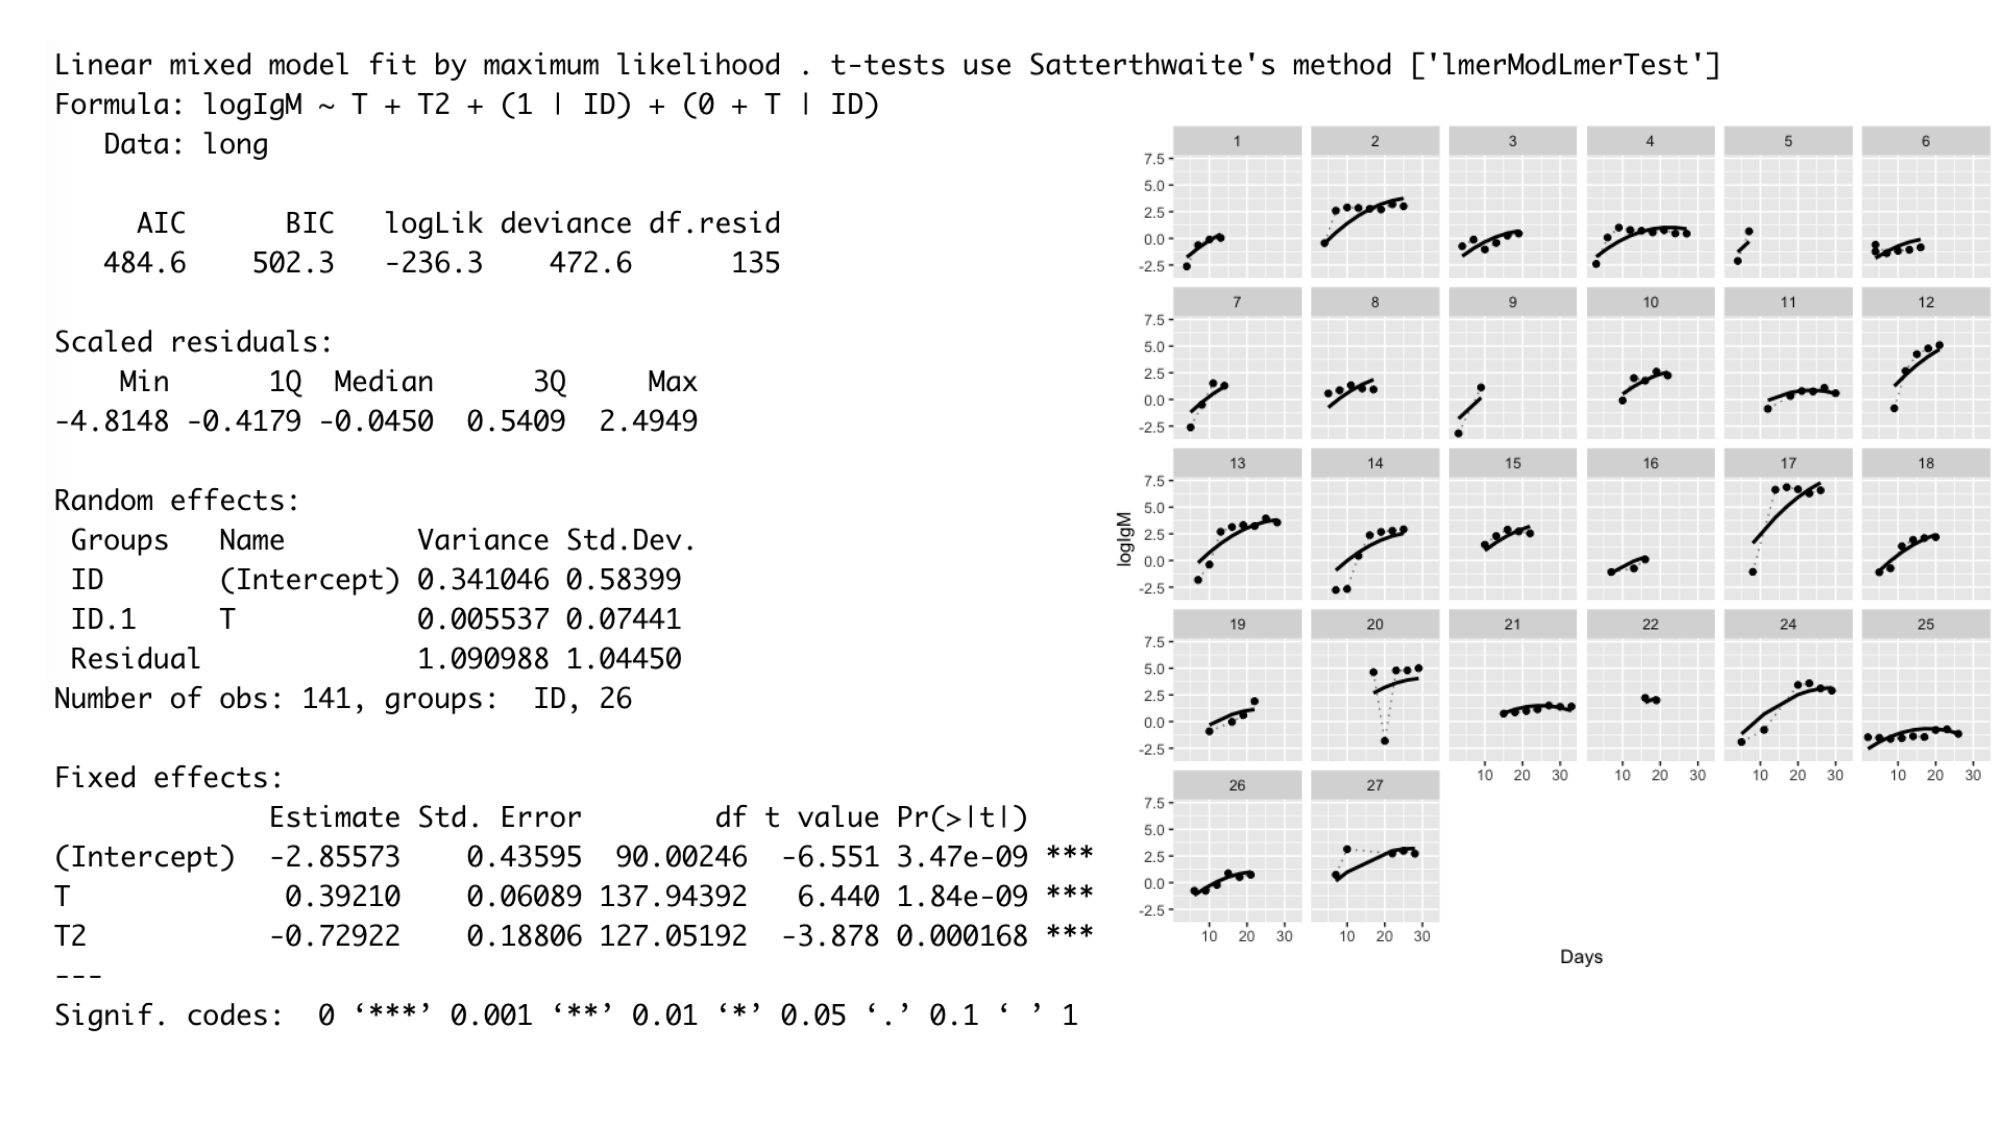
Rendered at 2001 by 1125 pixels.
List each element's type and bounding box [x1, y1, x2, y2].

picture [46, 41, 2000, 1052]
